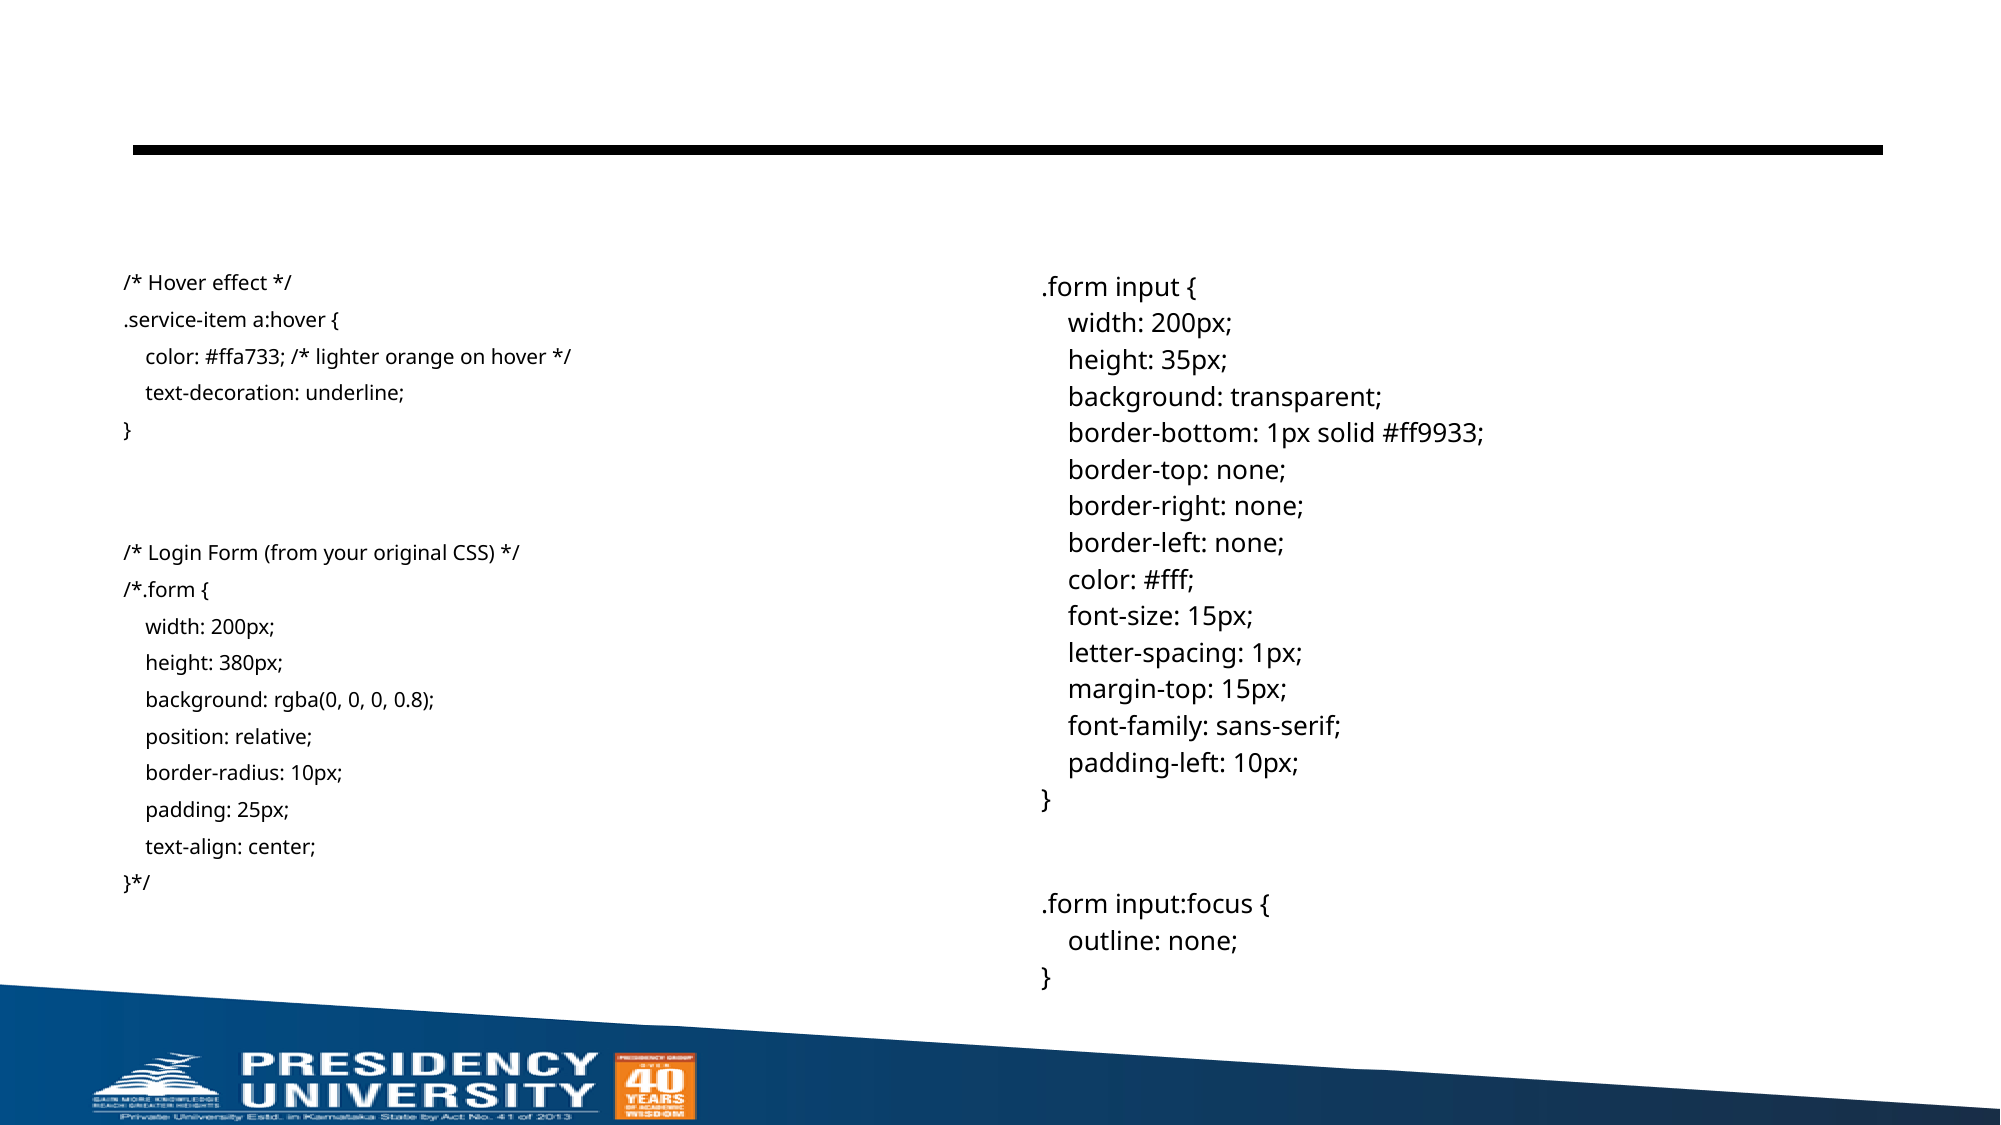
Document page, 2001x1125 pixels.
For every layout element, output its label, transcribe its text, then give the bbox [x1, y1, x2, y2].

picture [0, 982, 2000, 1125]
list .form input { width: 200px; height: 35px; background: transparent; border-bottom: 1px solid #ff9933; border-top: none; border-right: none; border-left: none; color: #fff; font-size: 15px; letter-spacing: 1px; margin-top: 15px; font-family: sans-serif; padding-left: 10px; } .form input:focus { outline: none; } [1016, 262, 1900, 1005]
list /* Hover effect */ .service-item a:hover { color: #ffa733; /* lighter orange on hover */ text-decoration: underline; } /* Login Form (from your original CSS) */ /*.form { width: 200px; height: 380px; background: rgba(0, 0, 0, 0.8); position: relative; border-radius: 10px; padding: 25px; text-align: center; }*/ [99, 262, 984, 1005]
